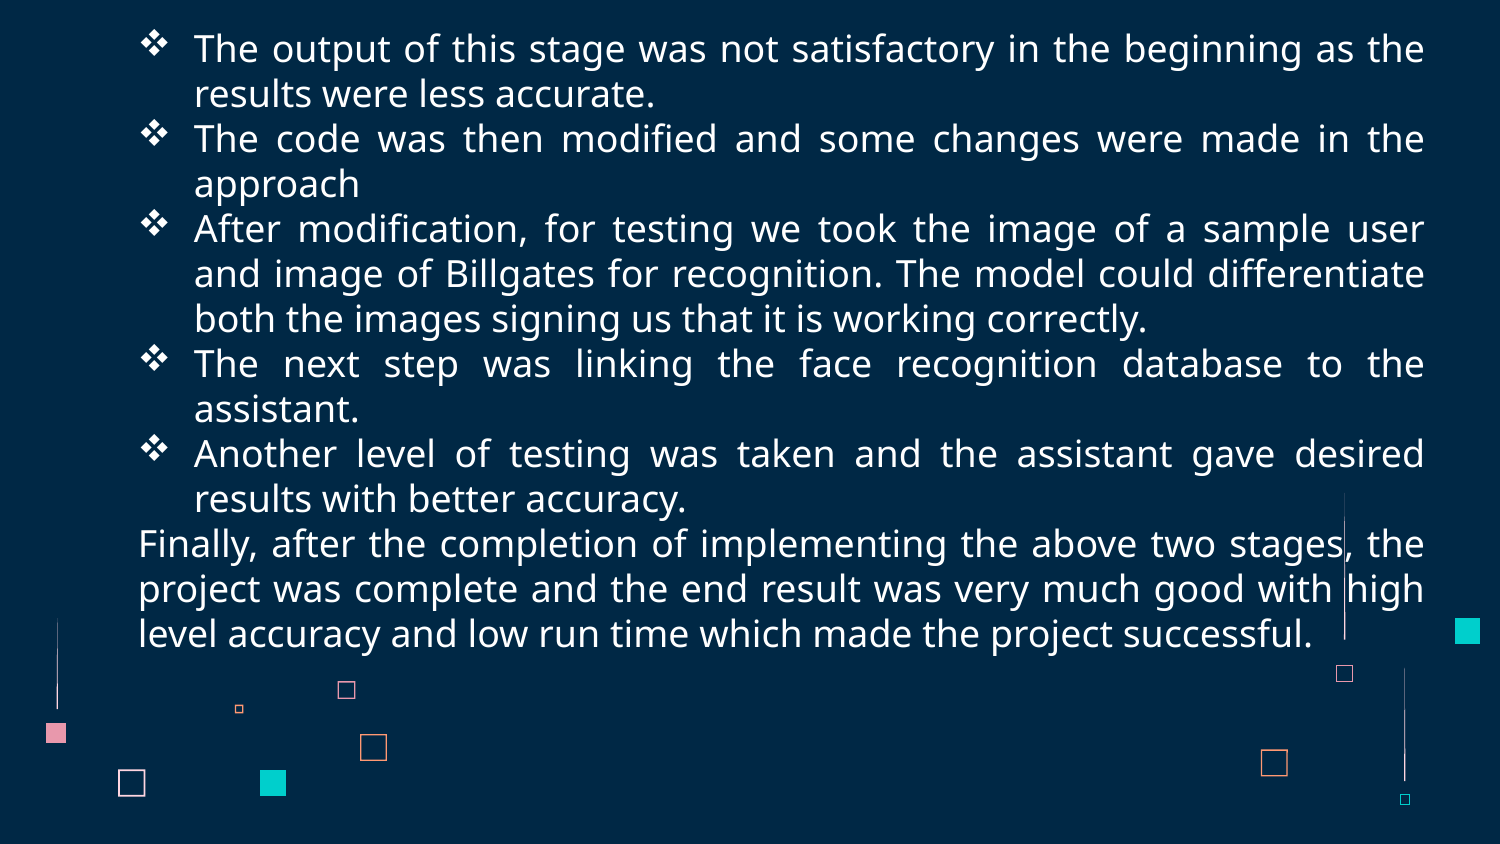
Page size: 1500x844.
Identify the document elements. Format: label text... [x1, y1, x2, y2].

list The output of this stage was not satisfactory in the beginning as the results were less accurate. The code was then modified and some changes were made in the approach After modification, for testing we took the image of a sample user and image of Billgates for recognition. The model could differentiate both the images signing us that it is working correctly. The next step was linking the face recognition database to the assistant. Another level of testing was taken and the assistant gave desired results with better accuracy. Finally, after the completion of implementing the above two stages, the project was complete and the end result was very much good with high level accuracy and low run time which made the project successful. [104, 10, 1442, 646]
